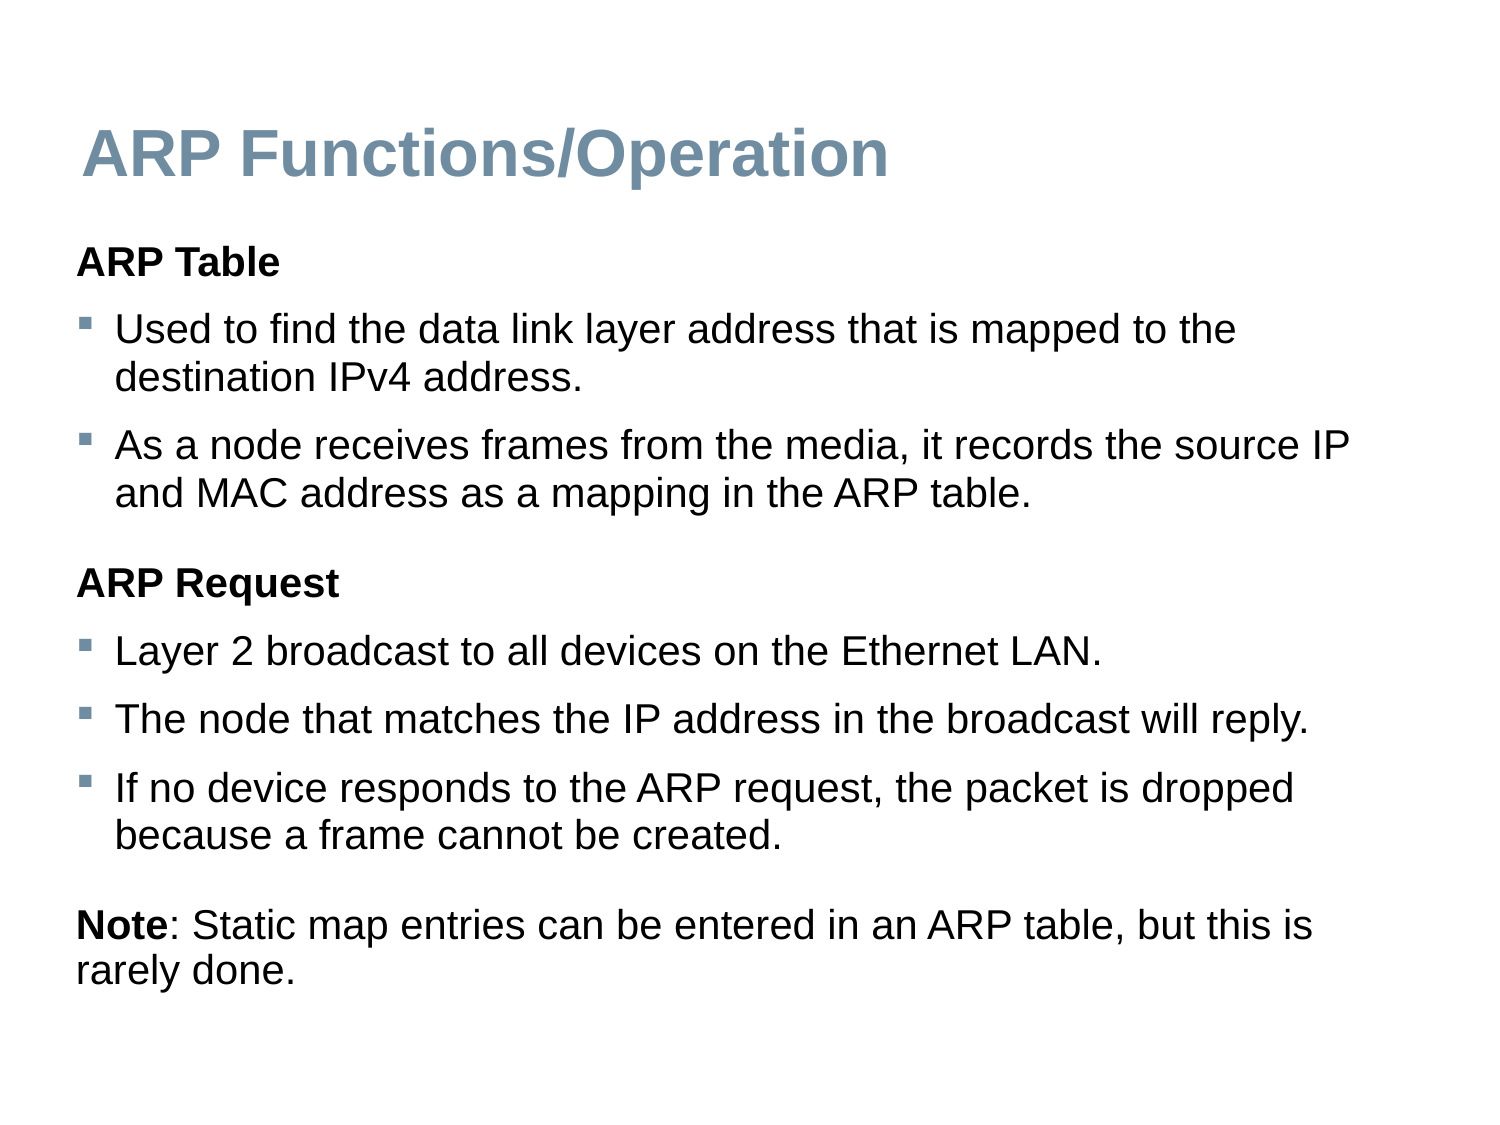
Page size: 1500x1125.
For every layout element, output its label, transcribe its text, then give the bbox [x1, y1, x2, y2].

title ARP Functions/Operation [67, 60, 1500, 198]
text_box ARP Table Used to find the data link layer address that is mapped to the destination IPv4 address. As a node receives frames from the media, it records the source IP and MAC address as a mapping in the ARP table. ARP Request Layer 2 broadcast to all devices on the Ethernet LAN. The node that matches the IP address in the broadcast will reply. If no device responds to the ARP request, the packet is dropped because a frame cannot be created. Note: Static map entries can be entered in an ARP table, but this is rarely done. [61, 232, 1440, 1002]
